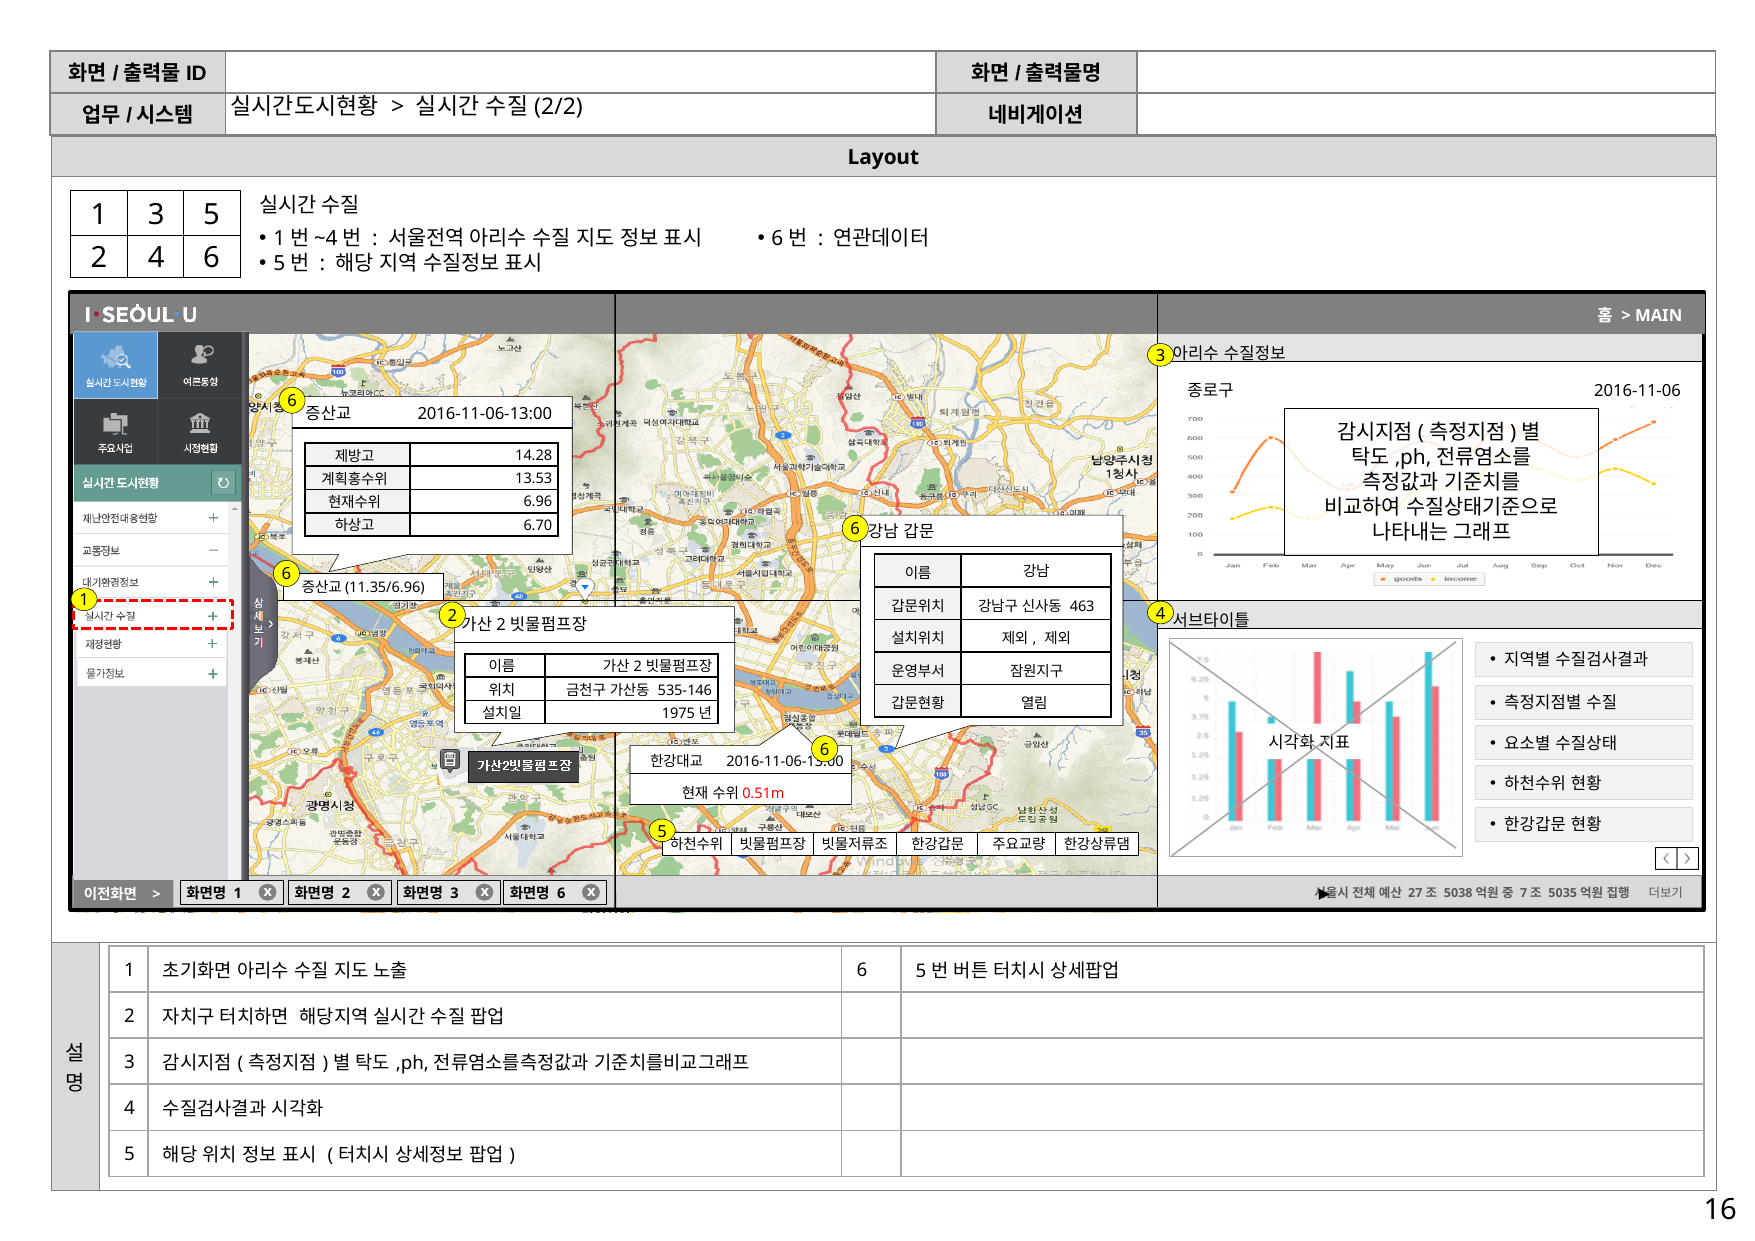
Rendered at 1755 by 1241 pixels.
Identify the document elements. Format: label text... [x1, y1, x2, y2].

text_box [625, 744, 869, 805]
picture [73, 294, 310, 880]
text_box 6 [181, 233, 242, 280]
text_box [1169, 638, 1699, 871]
text_box 5 [181, 188, 242, 233]
table_cell 수질검사결과 시각화 [149, 1085, 841, 1130]
table_cell [842, 1085, 900, 1130]
table_cell 감시지점(측정지점)별 탁도,ph,전류염소를측정값과 기준치를비교그래프 [149, 1039, 841, 1083]
text_box 여론동향 [68, 601, 614, 887]
table_header 5번 버튼 터치시 상세팝업 [902, 947, 1703, 991]
text_box 실시간도시현황 > 실시간 수질(2/2) [215, 84, 598, 127]
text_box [620, 612, 1154, 911]
table_cell 3 [110, 1039, 147, 1083]
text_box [68, 291, 614, 599]
table_cell 5 [110, 1131, 147, 1176]
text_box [286, 395, 574, 555]
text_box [1160, 612, 1705, 911]
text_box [448, 605, 737, 733]
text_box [661, 832, 1139, 856]
table_header 초기화면 아리수 수질 지도 노출 [149, 947, 841, 991]
text_box 여론동향 [1158, 601, 1703, 612]
table_header 6 [842, 947, 900, 991]
table_cell [902, 1085, 1703, 1130]
table_cell 4 [110, 1085, 147, 1130]
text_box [616, 291, 1157, 599]
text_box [74, 601, 227, 631]
table_cell 해당 위치 정보 표시 (터치시 상세정보 팝업) [149, 1131, 841, 1176]
text_box 여론동향 [616, 601, 1157, 743]
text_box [854, 513, 1125, 726]
text_box 1번~4번 : 서울전역 아리수 수질 지도 정보 표시 5번 : 해당 지역 수질정보 표시 [244, 224, 748, 282]
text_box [1158, 291, 1705, 600]
text_box 3 [126, 188, 181, 233]
picture [437, 747, 580, 785]
table_header 1 [110, 947, 147, 991]
table_cell 자치구 터치하면 해당지역 실시간 수질 팝업 [149, 993, 841, 1037]
text_box 실시간 수질 [244, 183, 1704, 224]
table_cell 2 [110, 993, 147, 1037]
text_box 6번 : 연관데이터 [742, 224, 1492, 257]
table_cell [842, 1131, 900, 1176]
table_cell [842, 993, 900, 1037]
text_box 1 [68, 188, 126, 233]
table_cell [902, 1039, 1703, 1083]
table_cell [902, 1131, 1703, 1176]
table_cell [902, 993, 1703, 1037]
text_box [68, 612, 610, 911]
text_box 2 [68, 233, 126, 280]
table_cell [842, 1039, 900, 1083]
text_box 4 [126, 233, 181, 280]
